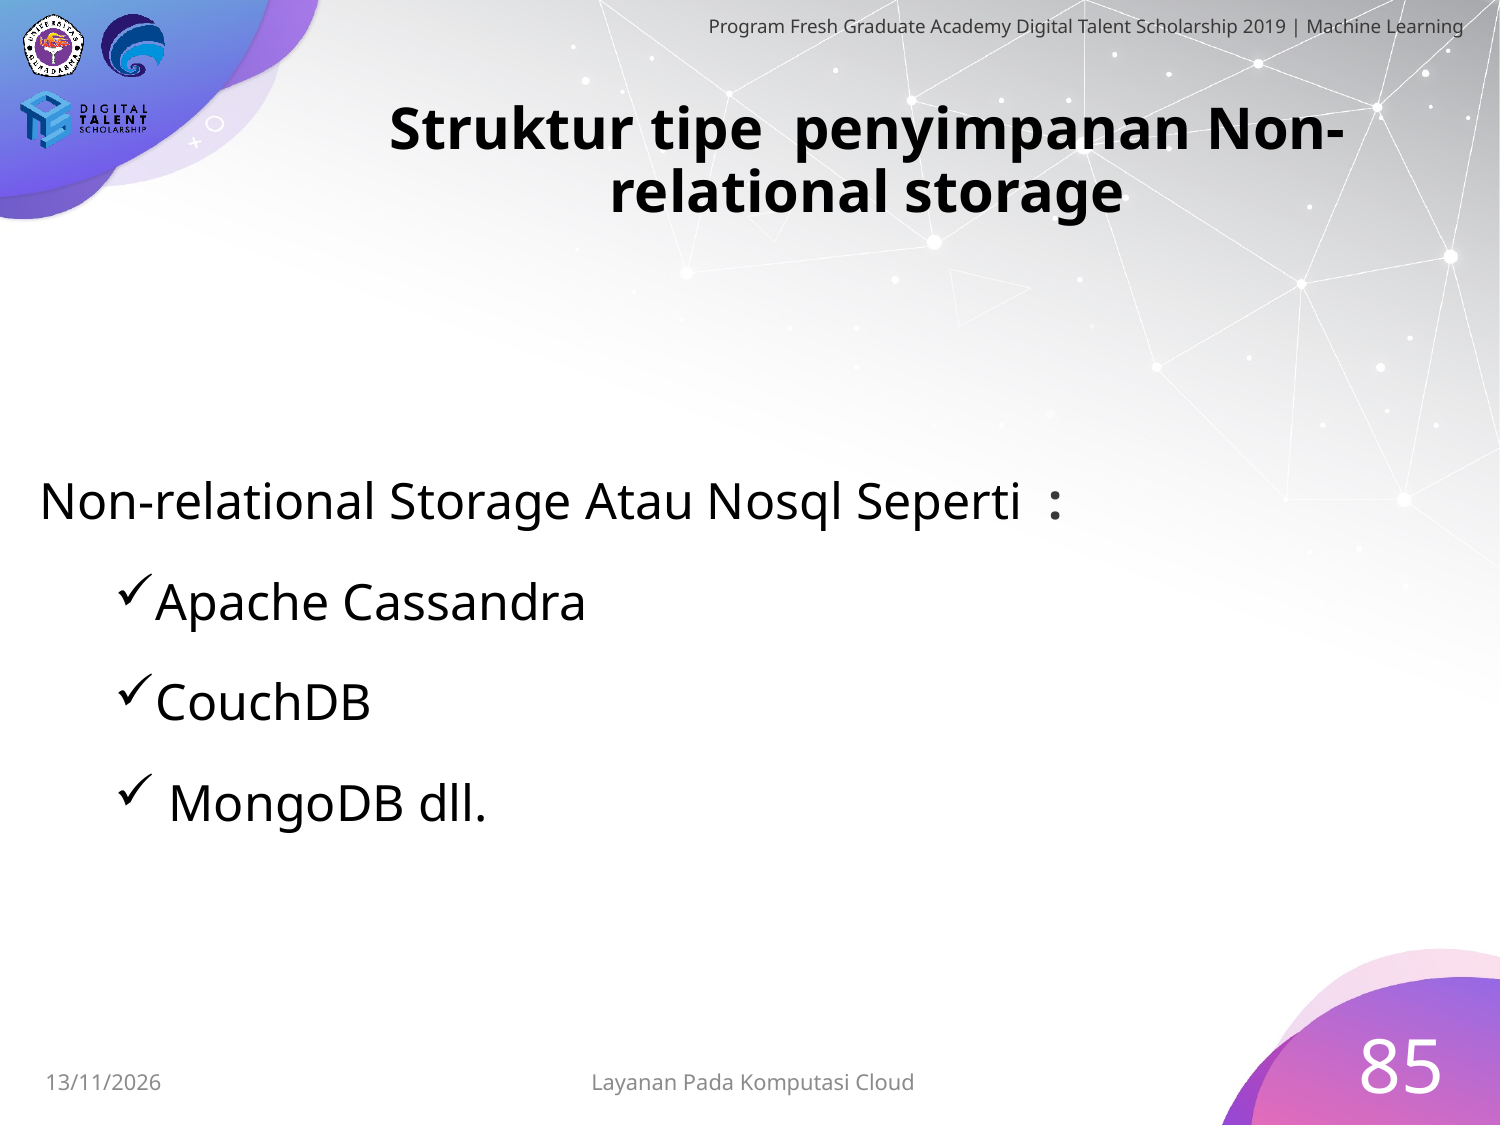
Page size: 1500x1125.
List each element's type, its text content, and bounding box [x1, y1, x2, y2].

footer Layanan Pada Komputasi Cloud [386, 1053, 1121, 1114]
title Struktur tipe penyimpanan Non-relational storage [265, 92, 1471, 233]
list Non-relational Storage Atau Nosql Seperti : Apache Cassandra CouchDB MongoDB dll. [24, 248, 1471, 1023]
picture [0, 0, 1500, 1125]
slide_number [30, 1053, 272, 1114]
slide_number 85 [1327, 1025, 1477, 1115]
